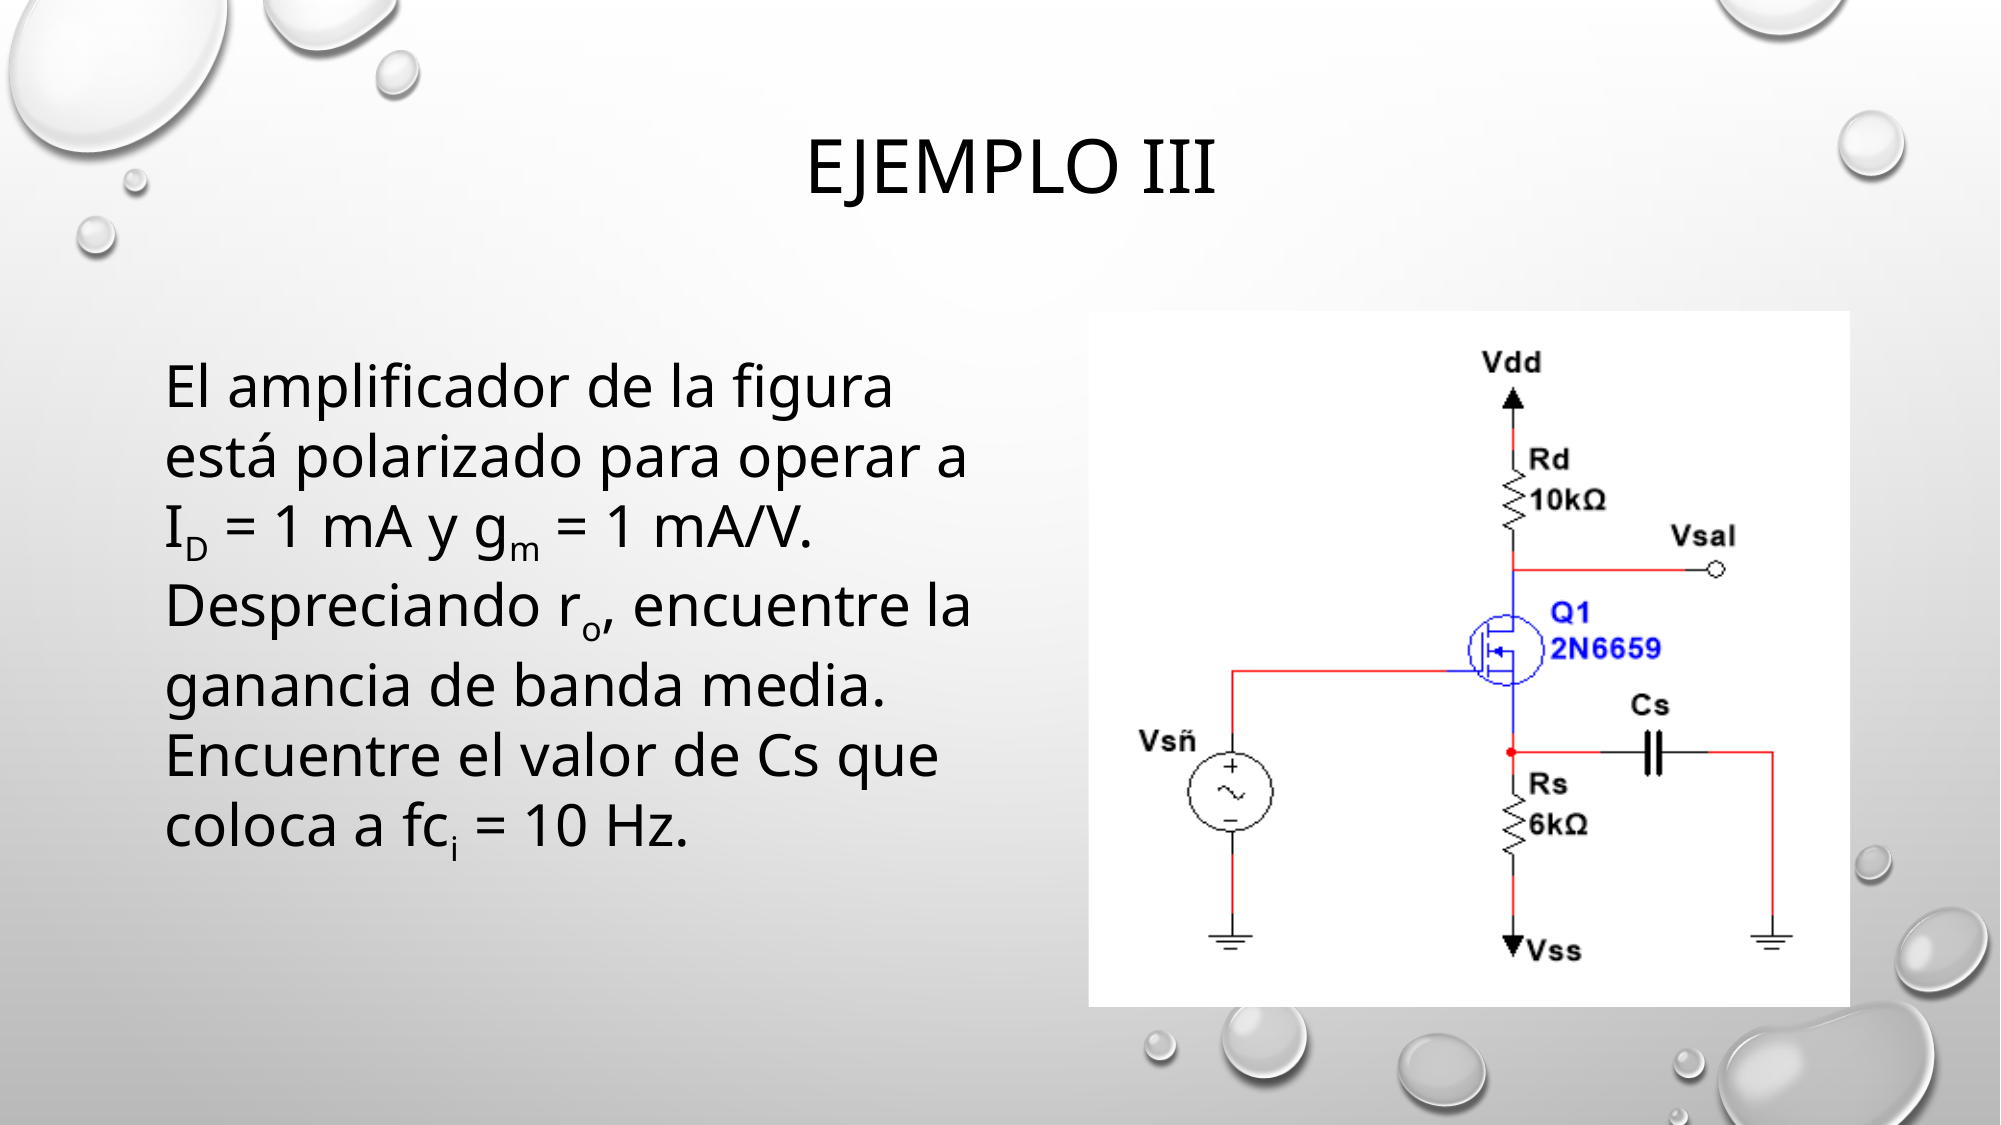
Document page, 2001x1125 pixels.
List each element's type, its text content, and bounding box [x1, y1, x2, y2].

title Ejemplo III [161, 38, 1862, 301]
text_box El amplificador de la figura está polarizado para operar a ID = 1 mA y gm = 1 mA/V. Despreciando ro, encuentre la ganancia de banda media. Encuentre el valor de Cs que coloca a fci = 10 Hz. [149, 341, 1000, 946]
picture [0, 0, 2000, 1125]
